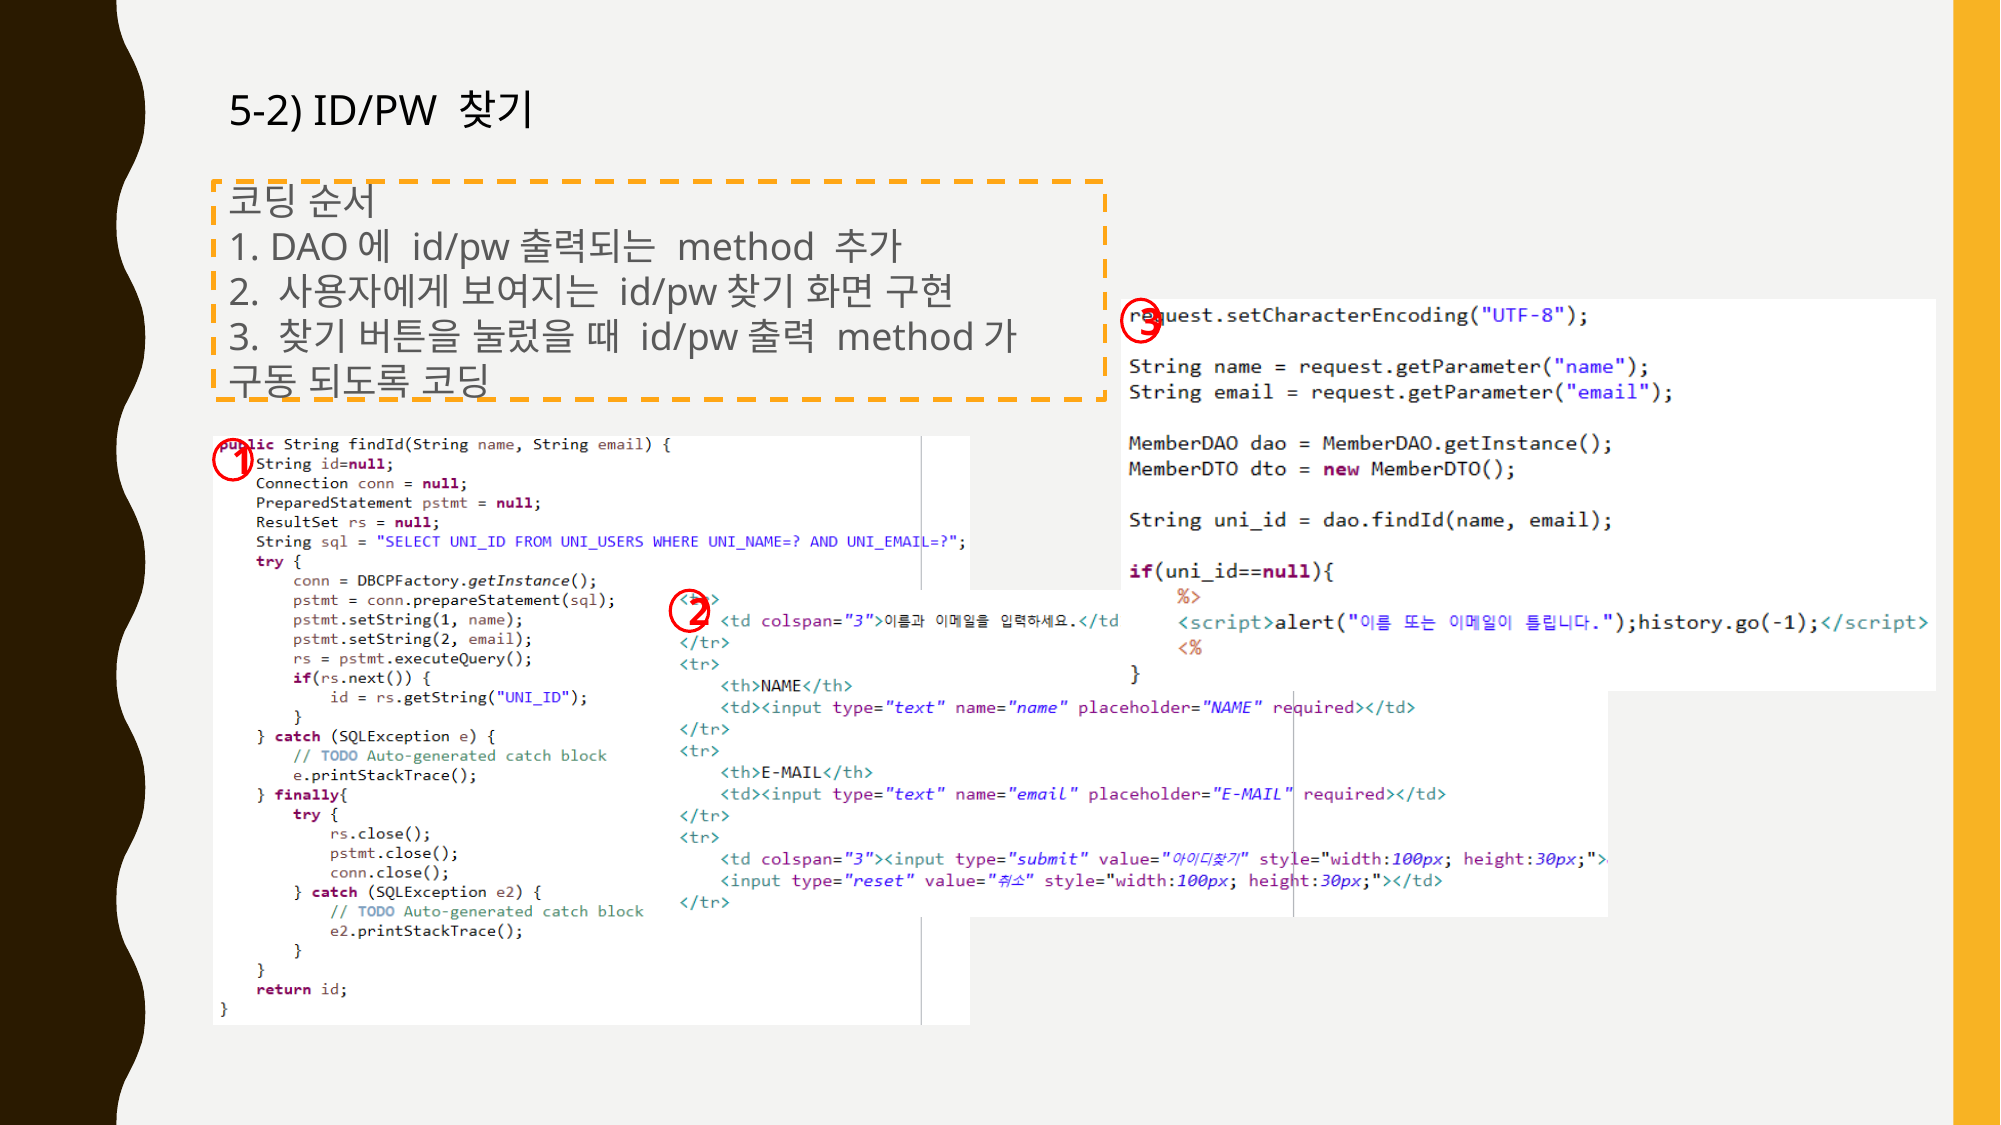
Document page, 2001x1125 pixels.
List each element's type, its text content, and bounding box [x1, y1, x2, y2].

text_box 5-2) ID/PW 찾기 [213, 75, 952, 141]
picture [213, 299, 1936, 1025]
text_box 코딩 순서 1. DAO에 id/pw출력되는 method 추가 2. 사용자에게 보여지는 id/pw찾기 화면 구현 3. 찾기 버튼을 눌렀을 때 id/pw출력 method가 구동 되도록 코딩 [213, 180, 1106, 401]
